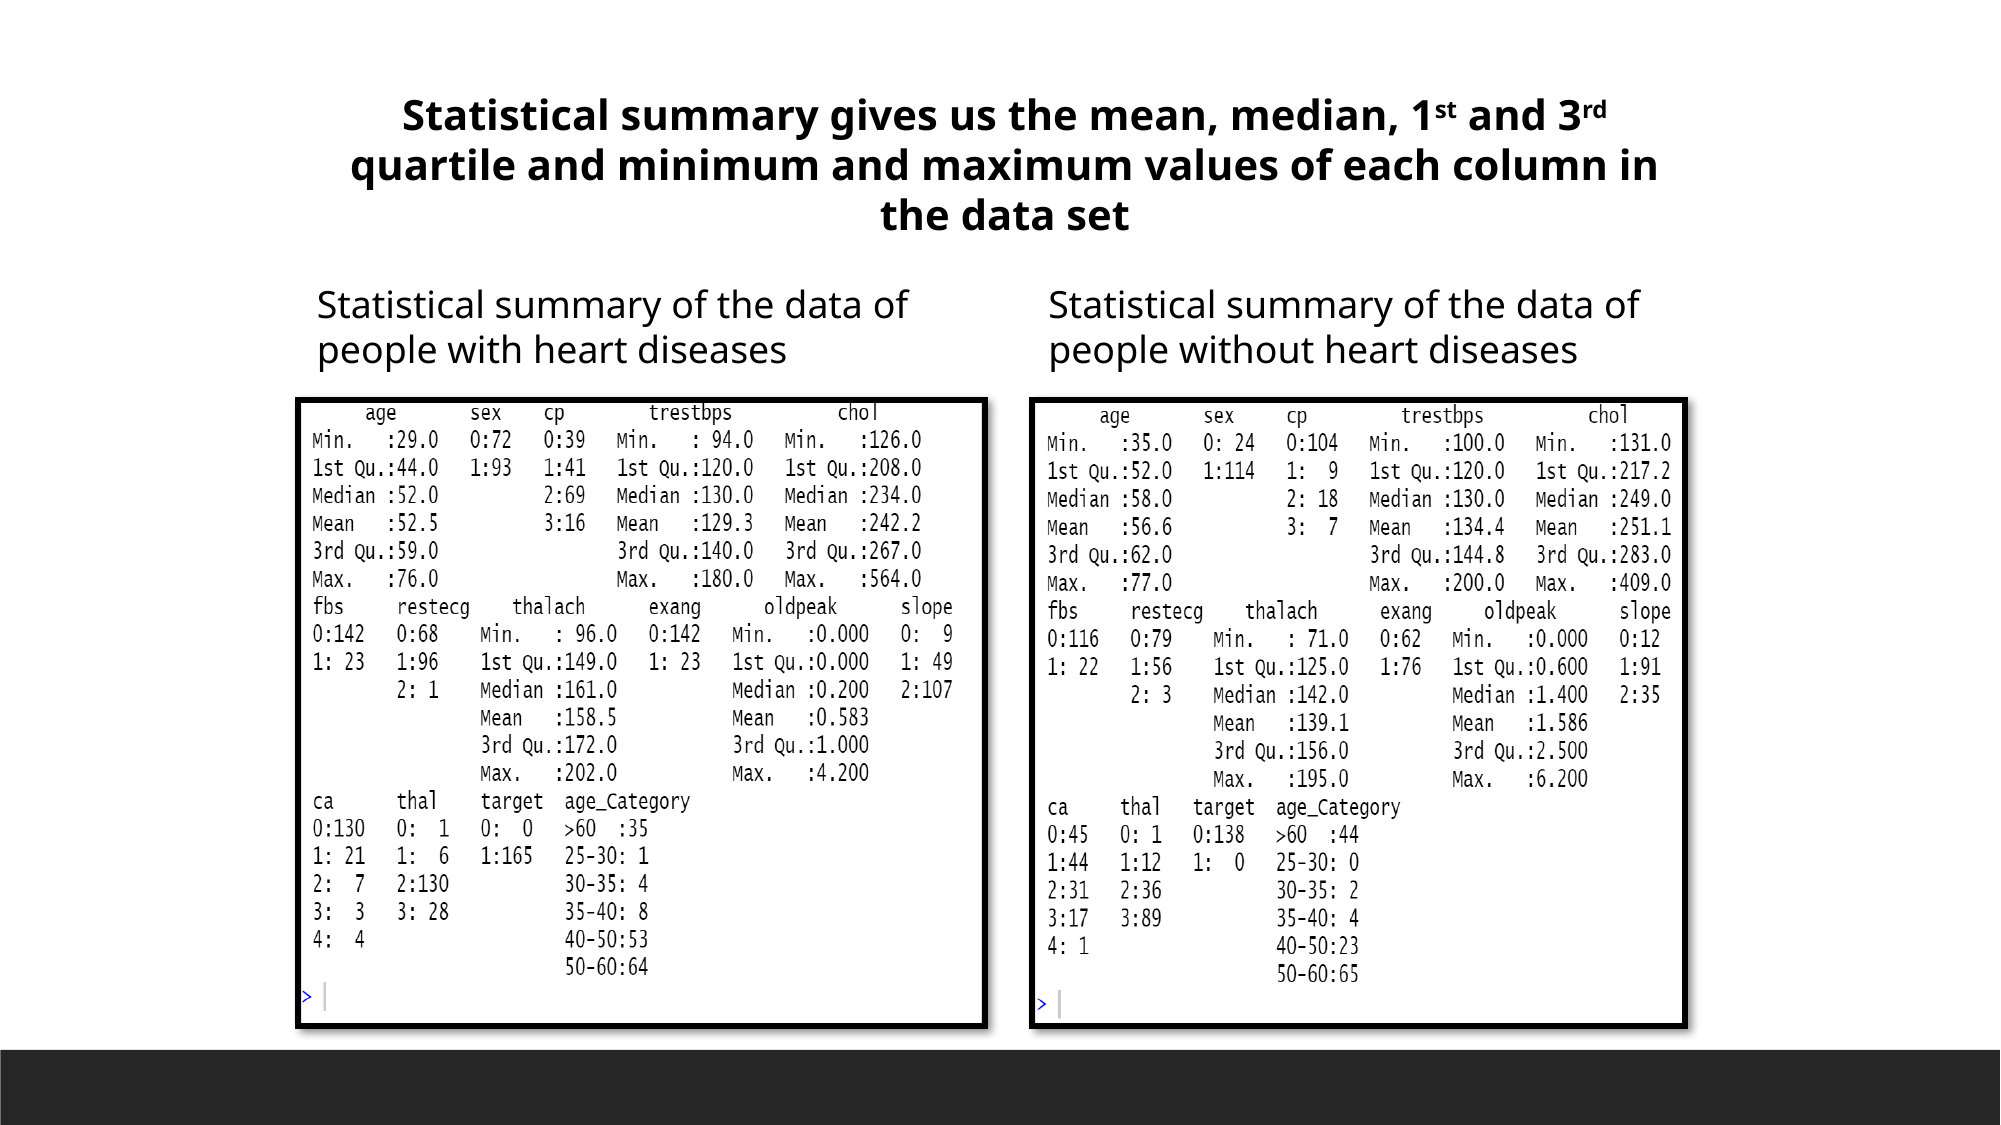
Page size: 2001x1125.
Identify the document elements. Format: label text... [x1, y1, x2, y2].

text_box Statistical summary of the data of people with heart diseases [302, 274, 993, 379]
picture [1034, 402, 1683, 1024]
text_box Statistical summary of the data of people without heart diseases [1033, 274, 1722, 424]
text_box Statistical summary gives us the mean, median, 1st and 3rd quartile and minimum and maximum values of each column in the data set [302, 81, 1708, 247]
picture [300, 402, 983, 1024]
